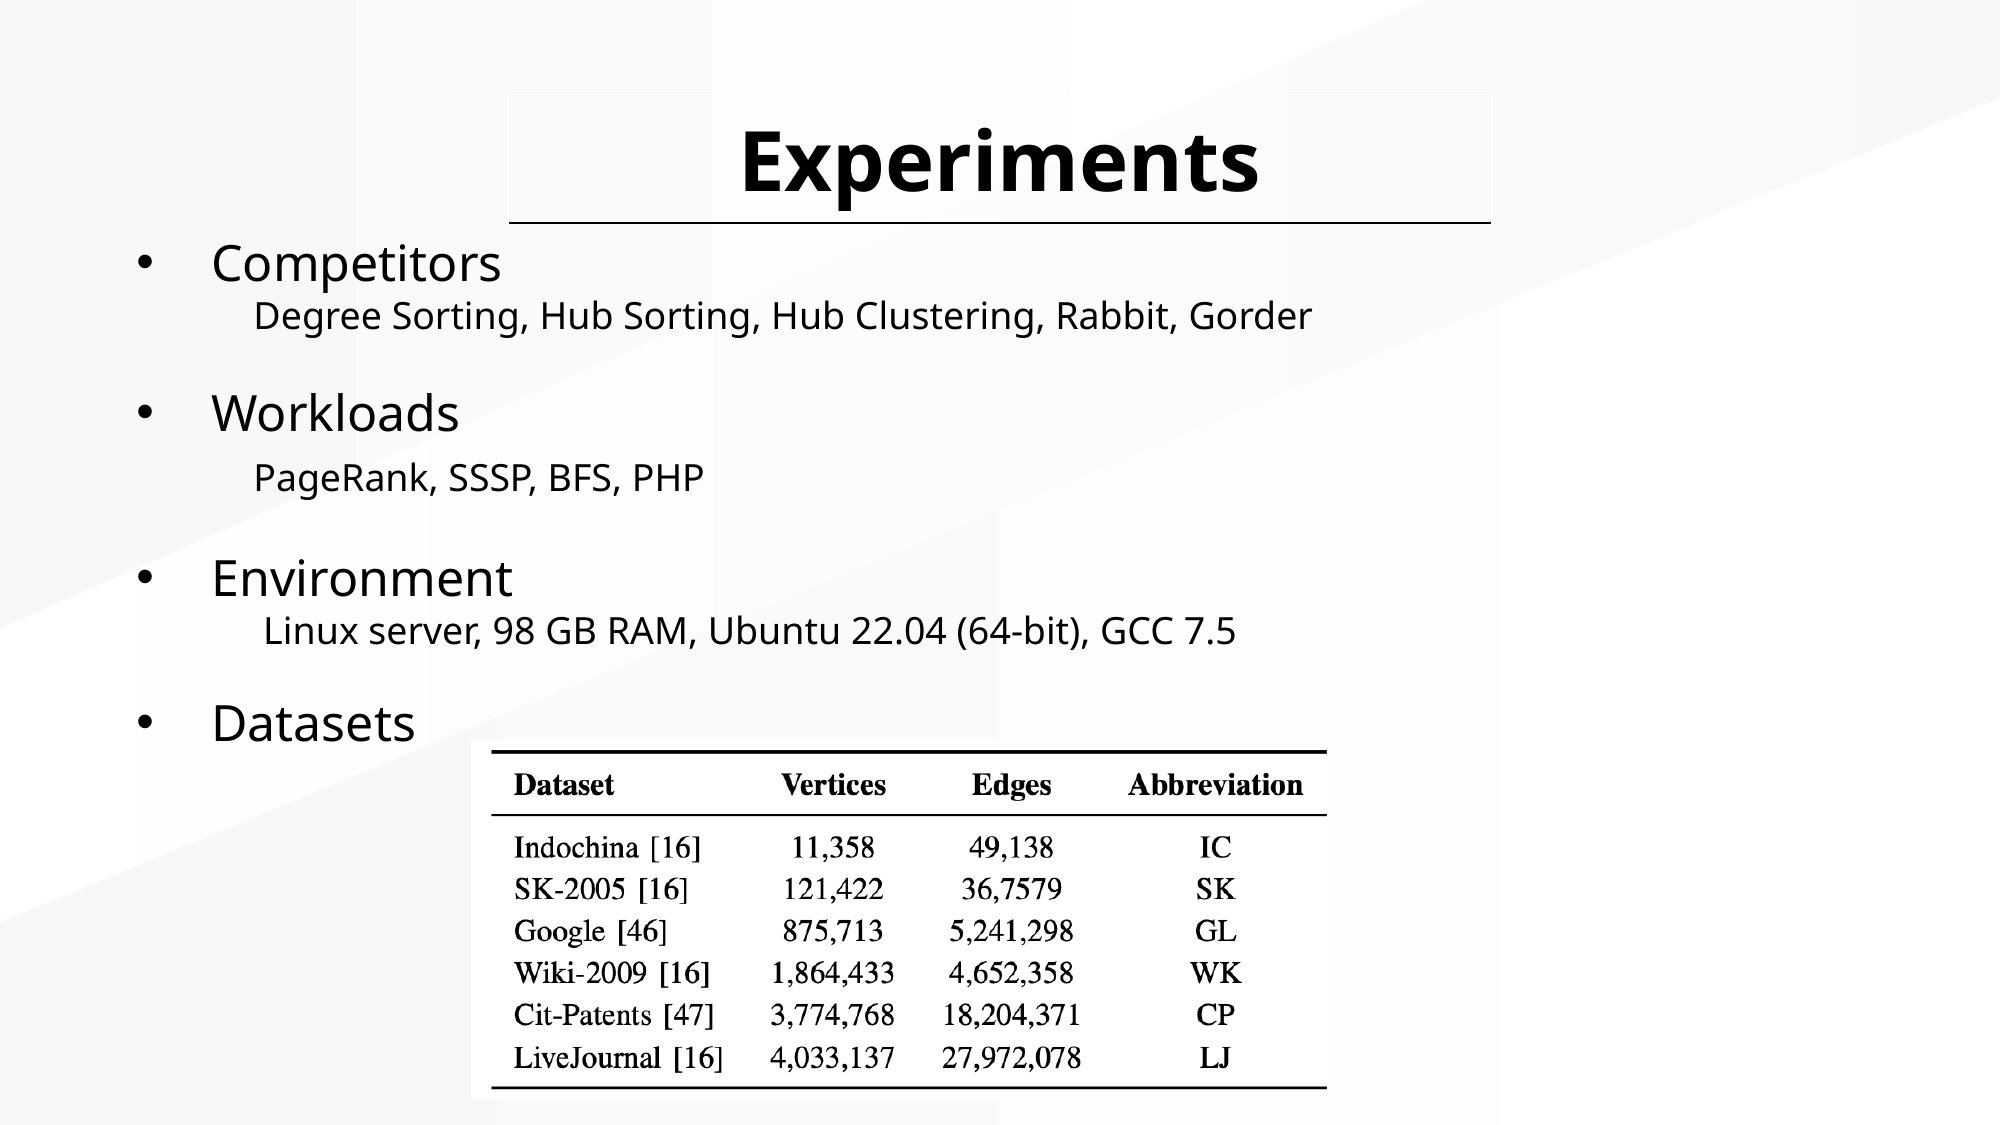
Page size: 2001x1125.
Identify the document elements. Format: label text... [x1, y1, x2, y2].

table_header Experiments [509, 95, 1491, 222]
picture [471, 739, 1335, 1099]
text_box Competitors Degree Sorting, Hub Sorting, Hub Clustering, Rabbit, Gorder Workloads PageRank, SSSP, BFS, PHP Environment Linux server, 98 GB RAM, Ubuntu 22.04 (64-bit), GCC 7.5 Datasets [121, 224, 1879, 849]
